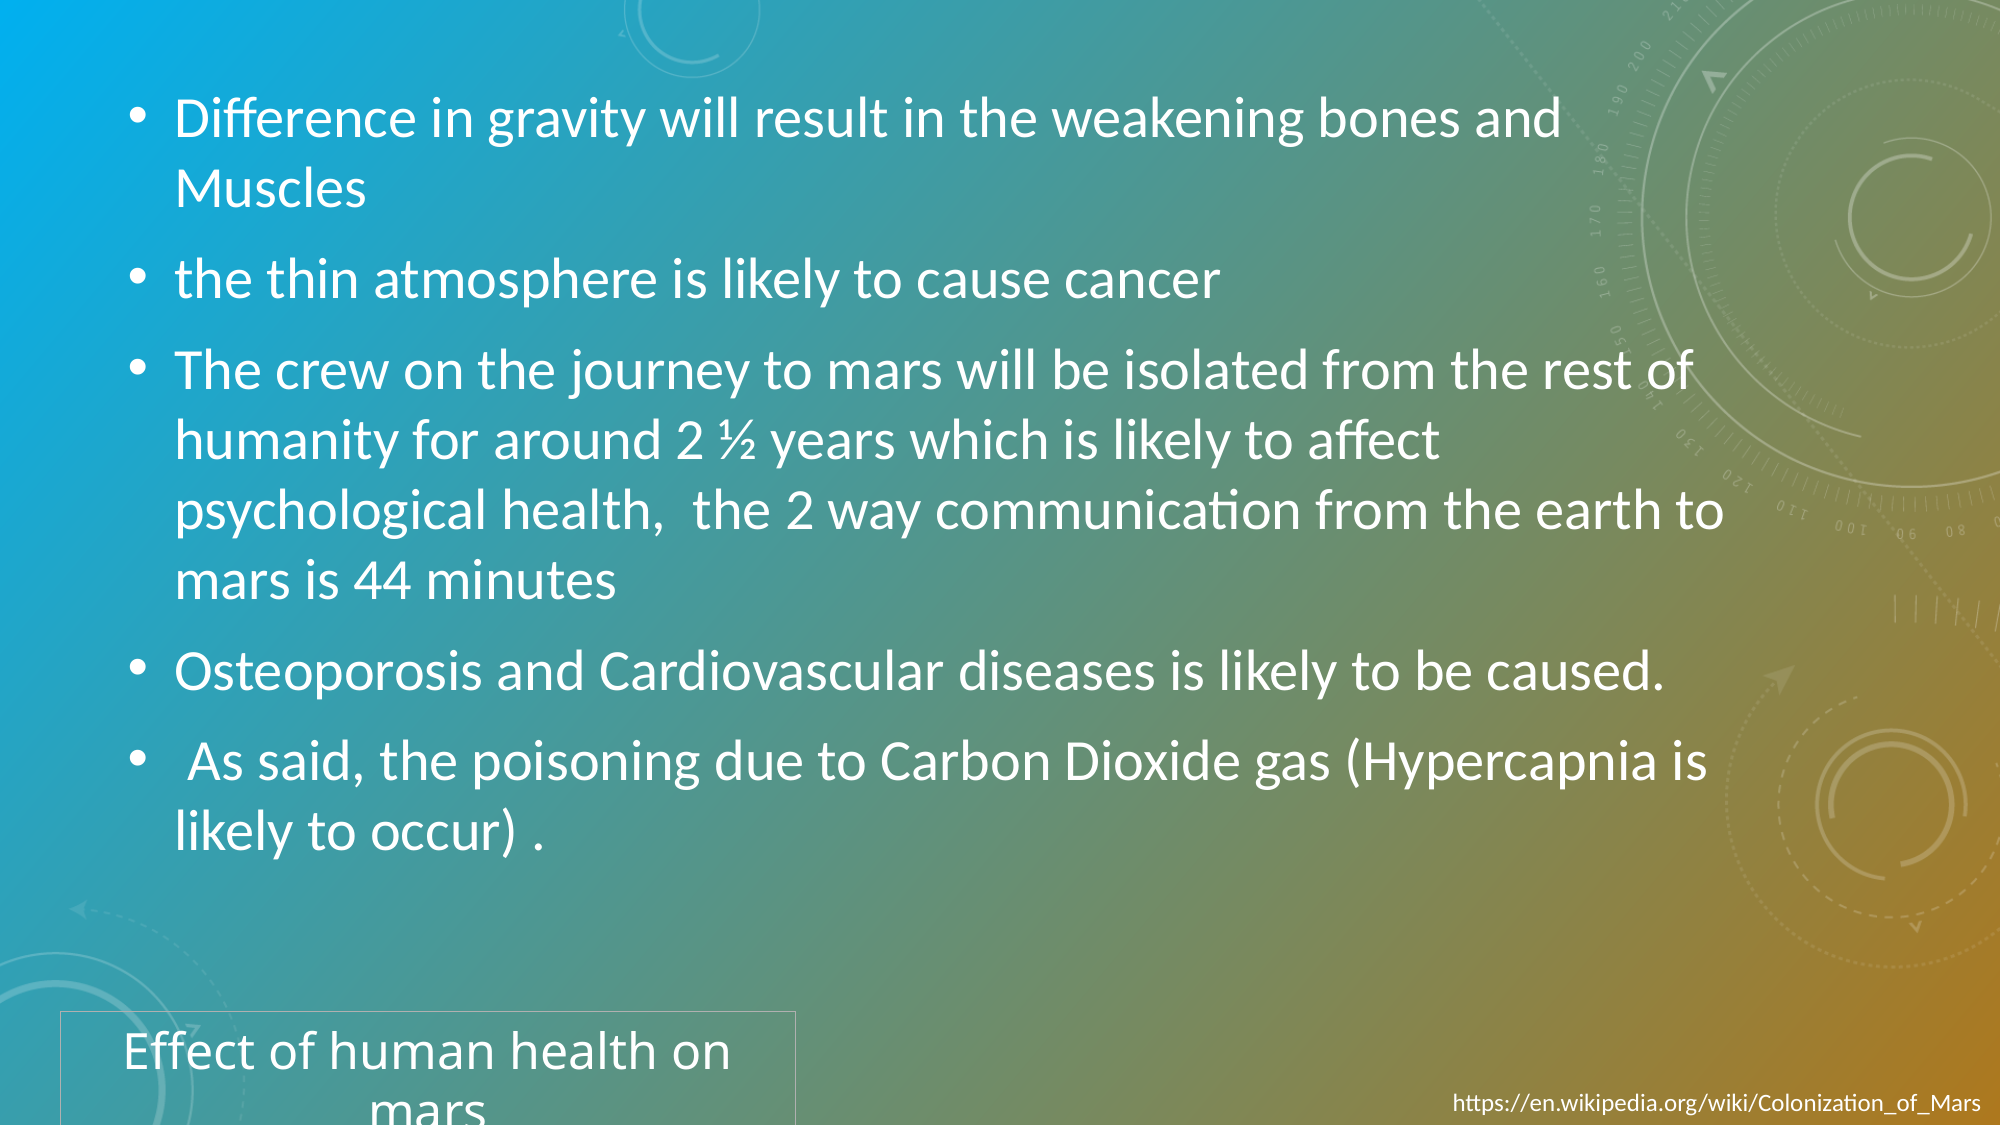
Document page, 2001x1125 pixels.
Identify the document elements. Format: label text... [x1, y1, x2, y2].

text_box https://en.wikipedia.org/wiki/Colonization_of_Mars [1437, 1079, 1998, 1125]
text_box Effect of human health on mars [60, 1011, 796, 1125]
picture [0, 0, 2000, 1125]
list Difference in gravity will result in the weakening bones and Muscles the thin atmosphere is likely to cause cancer The crew on the journey to mars will be isolated from the rest of humanity for around 2 ½ years which is likely to affect psychological health, the 2 way communication from the earth to mars is 44 minutes Osteoporosis and Cardiovascular diseases is likely to be caused. As said, the poisoning due to Carbon Dioxide gas (Hypercapnia is likely to occur) . [112, 57, 1775, 950]
